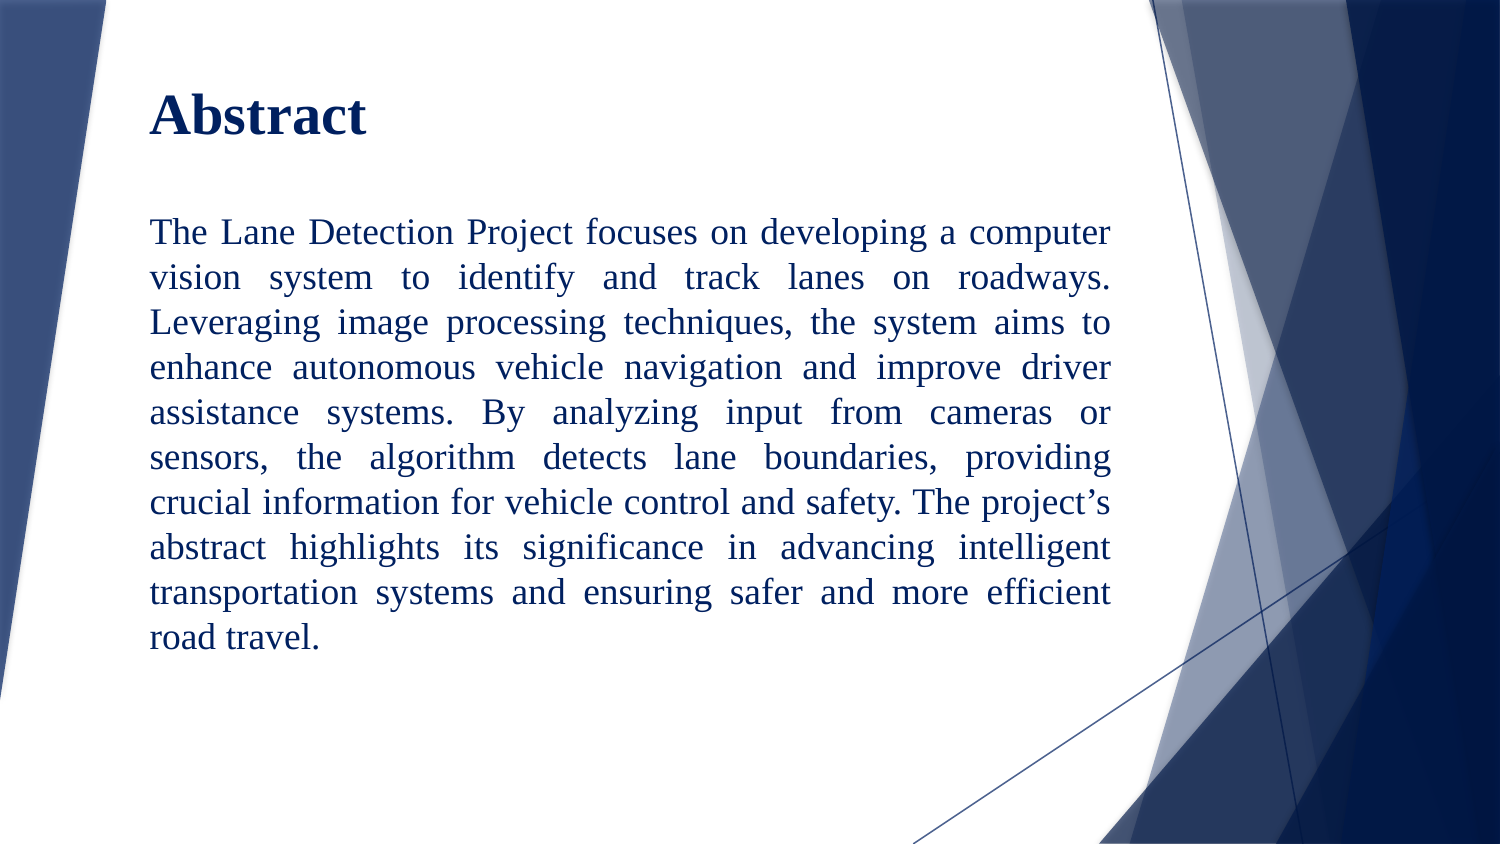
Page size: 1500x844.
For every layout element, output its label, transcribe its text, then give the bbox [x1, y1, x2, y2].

title Abstract [134, 70, 1091, 154]
subtitle The Lane Detection Project focuses on developing a computer vision system to identify and track lanes on roadways. Leveraging image processing techniques, the system aims to enhance autonomous vehicle navigation and improve driver assistance systems. By analyzing input from cameras or sensors, the algorithm detects lane boundaries, providing crucial information for vehicle control and safety. The project’s abstract highlights its significance in advancing intelligent transportation systems and ensuring safer and more efficient road travel. [134, 199, 1128, 698]
